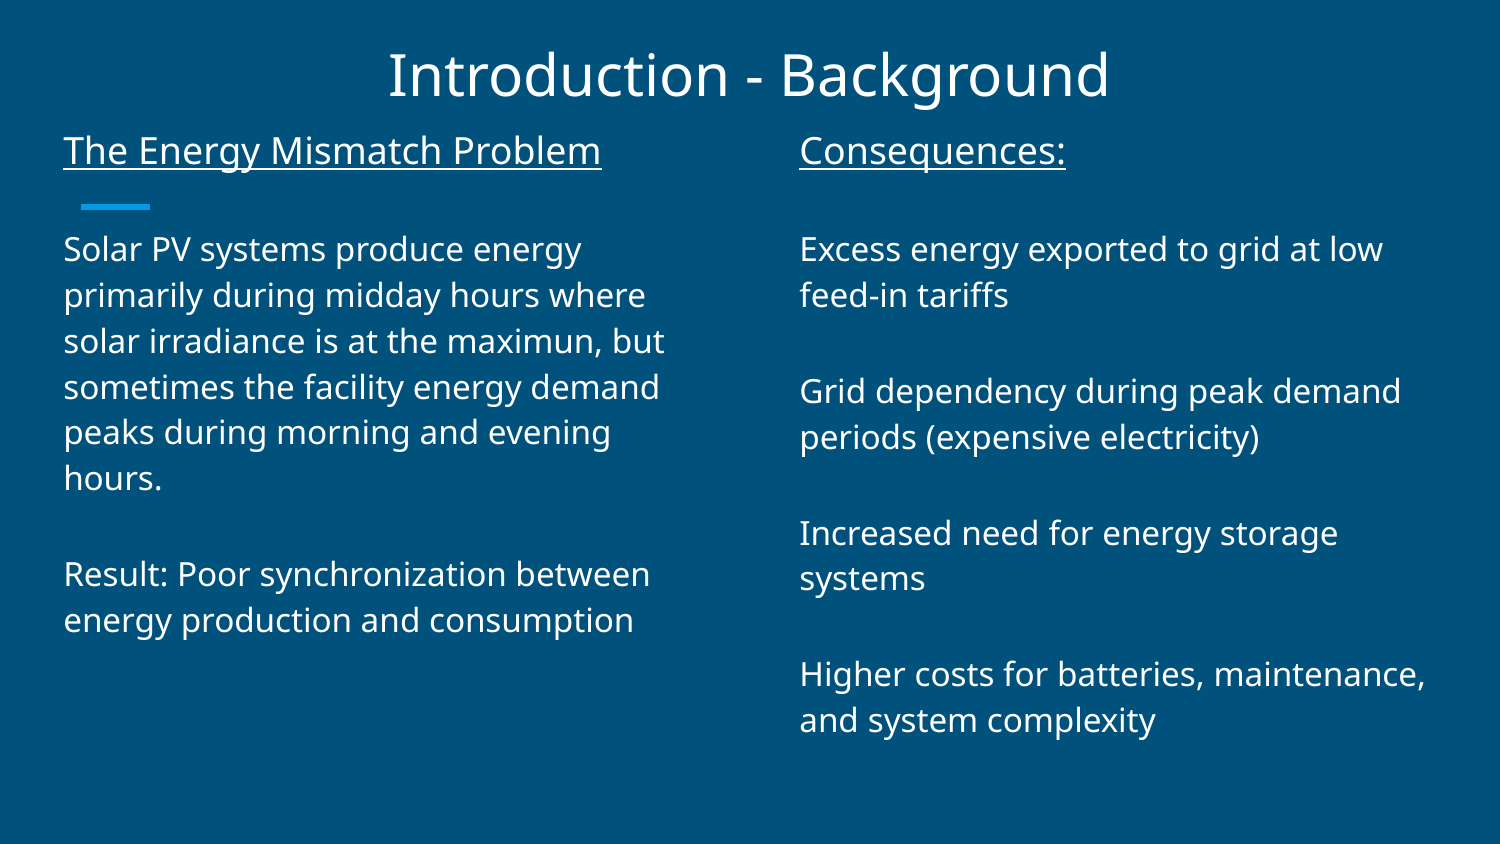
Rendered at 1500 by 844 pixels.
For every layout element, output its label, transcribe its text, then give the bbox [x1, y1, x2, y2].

text_box Consequences: Excess energy exported to grid at low feed-in tariffs Grid dependency during peak demand periods (expensive electricity) Increased need for energy storage systems Higher costs for batteries, maintenance, and system complexity [784, 105, 1452, 773]
title Introduction - Background [63, 10, 1437, 123]
list The Energy Mismatch Problem Solar PV systems produce energy primarily during midday hours where solar irradiance is at the maximun, but sometimes the facility energy demand peaks during morning and evening hours. Result: Poor synchronization between energy production and consumption [48, 105, 716, 773]
